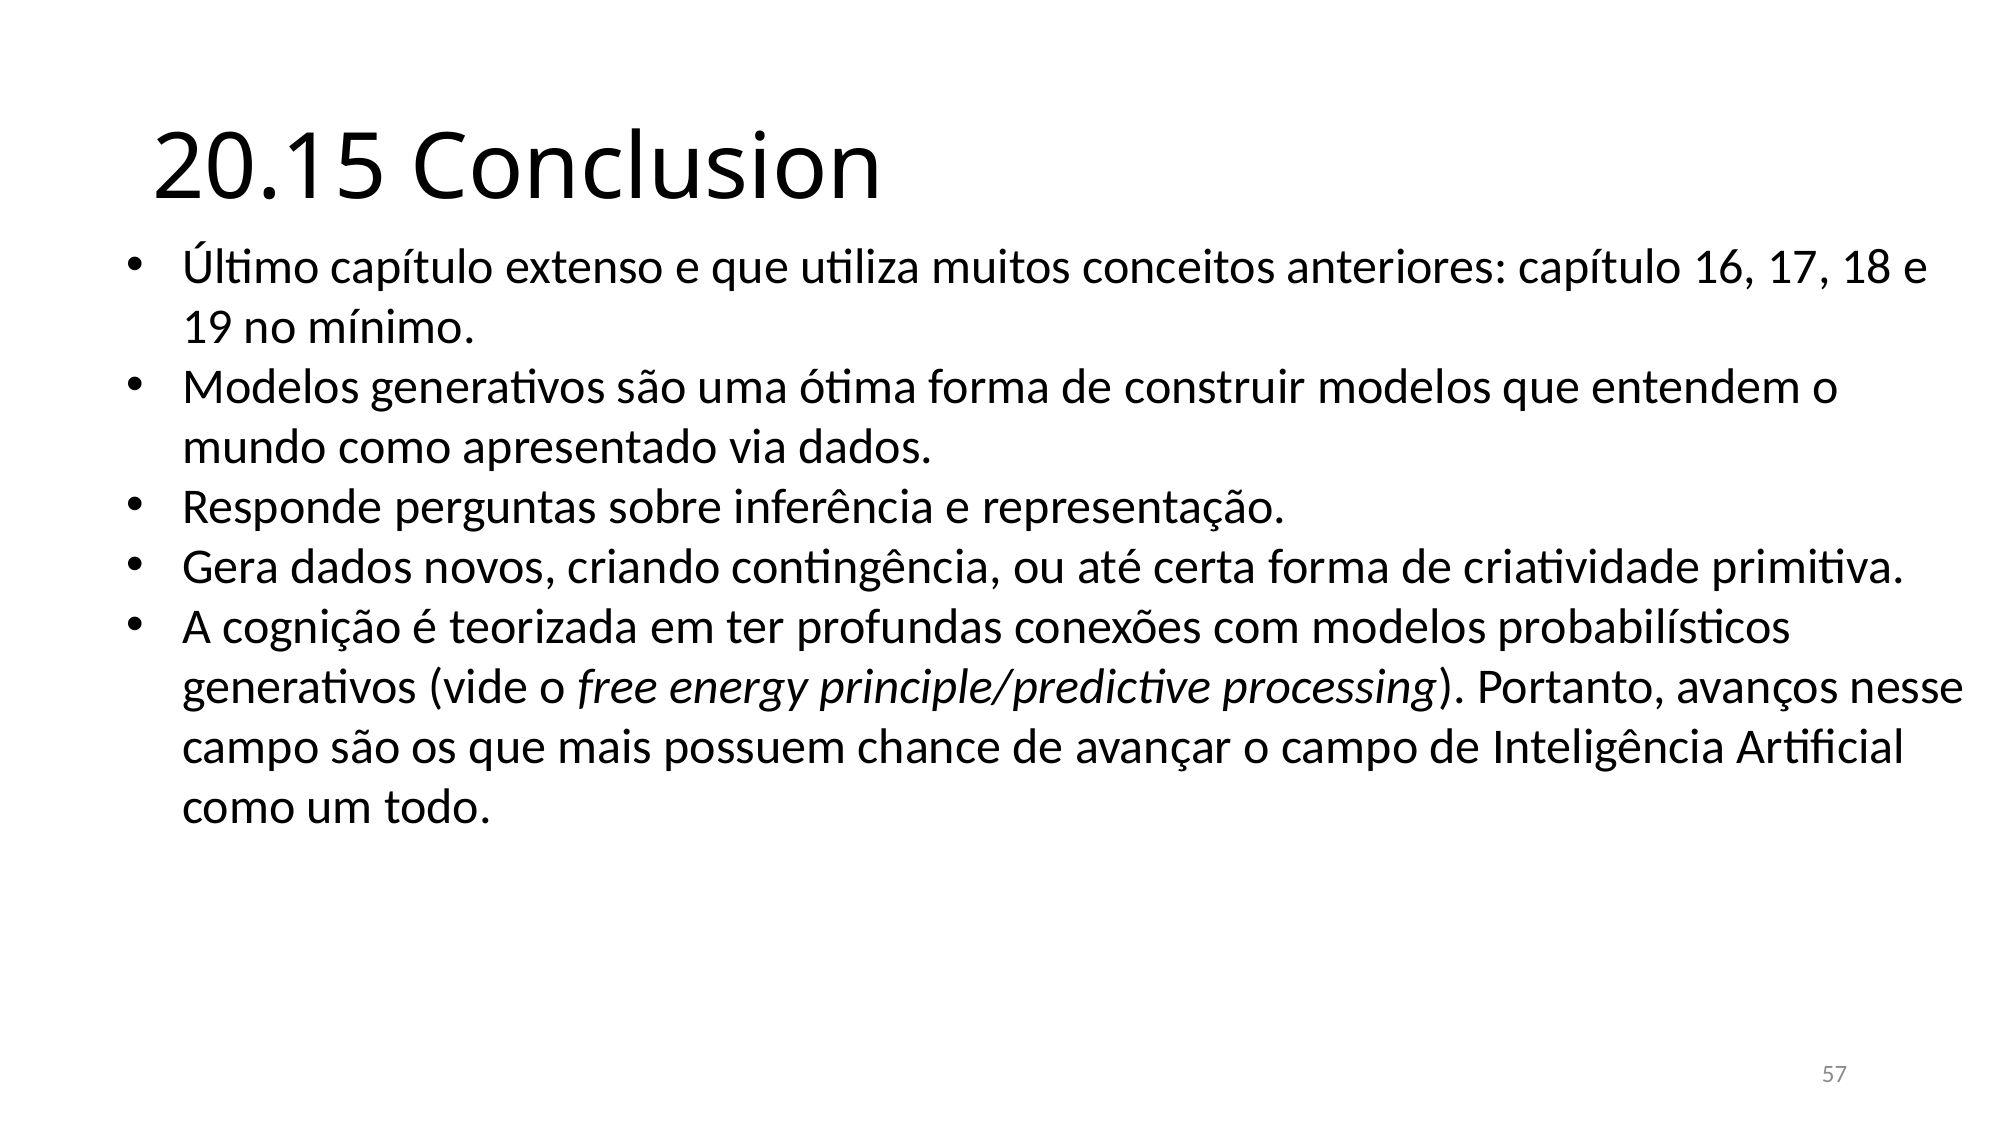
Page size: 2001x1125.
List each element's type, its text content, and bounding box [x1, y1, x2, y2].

slide_number 57 [1412, 1042, 1863, 1103]
title 20.15 Conclusion [137, 59, 1932, 226]
text_box Último capítulo extenso e que utiliza muitos conceitos anteriores: capítulo 16, 17, 18 e 19 no mínimo. Modelos generativos são uma ótima forma de construir modelos que entendem o mundo como apresentado via dados. Responde perguntas sobre inferência e representação. Gera dados novos, criando contingência, ou até certa forma de criatividade primitiva. A cognição é teorizada em ter profundas conexões com modelos probabilísticos generativos (vide o free energy principle/predictive processing). Portanto, avanços nesse campo são os que mais possuem chance de avançar o campo de Inteligência Artificial como um todo. [111, 226, 1985, 841]
